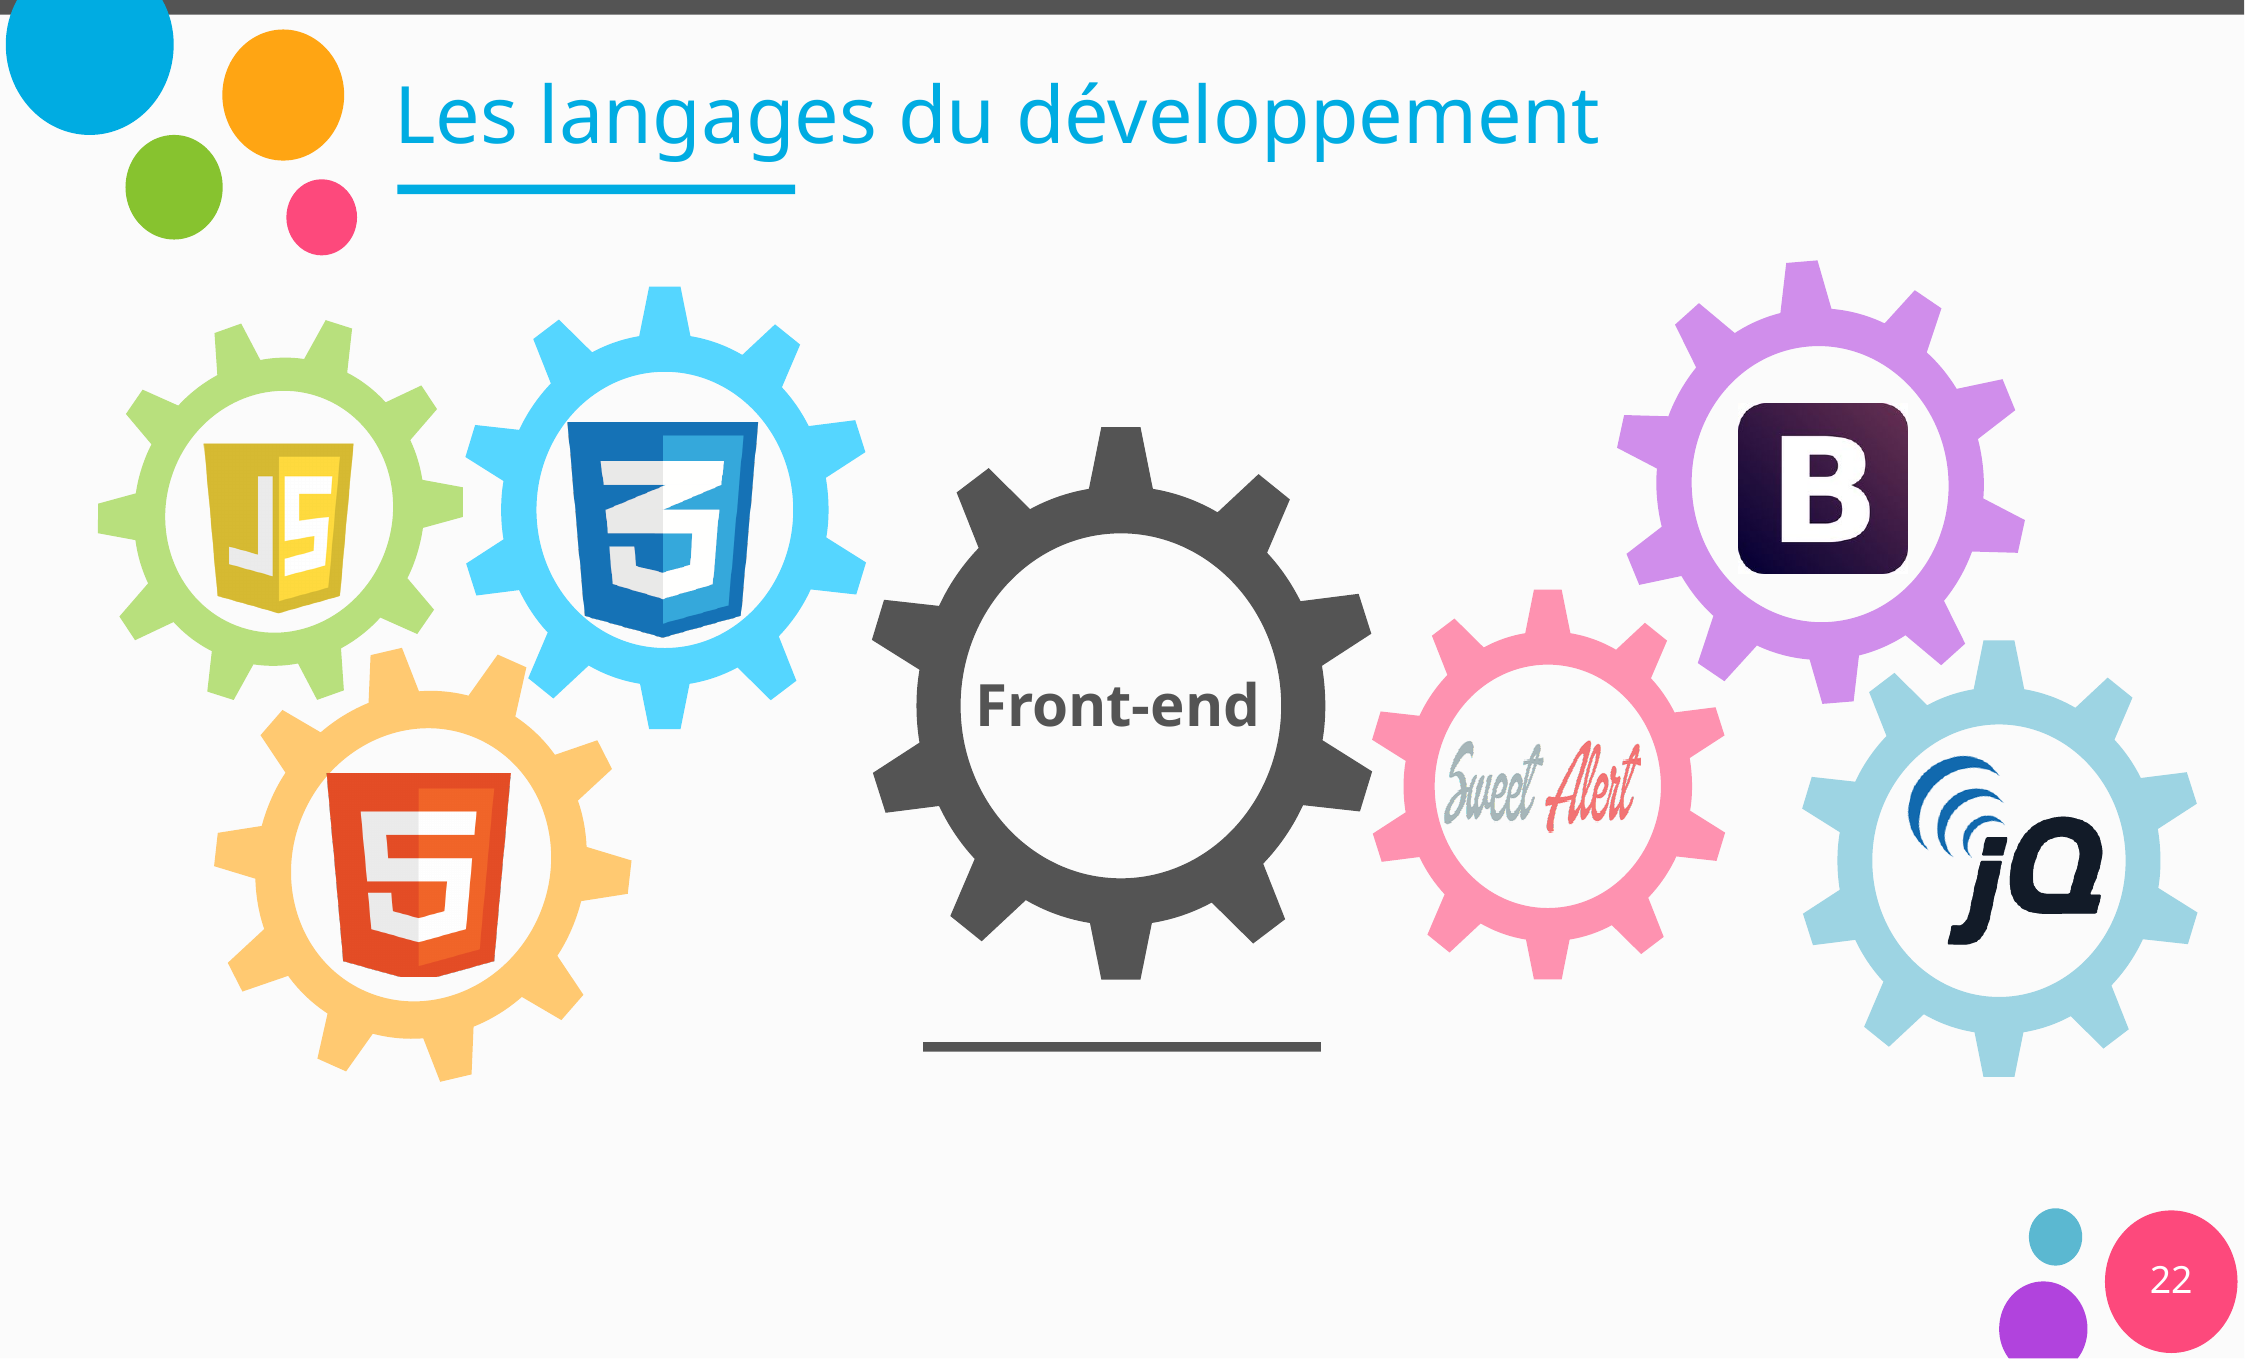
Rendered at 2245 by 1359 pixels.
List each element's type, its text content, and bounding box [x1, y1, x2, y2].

picture [1738, 403, 1908, 574]
slide_number 22 [2104, 1245, 2238, 1318]
picture [191, 441, 368, 618]
title Les langages du développement [377, 32, 2139, 192]
picture [314, 773, 523, 977]
picture [1906, 749, 2104, 947]
picture [1443, 740, 1641, 834]
picture [519, 386, 806, 673]
list Front-end [608, 646, 1627, 837]
